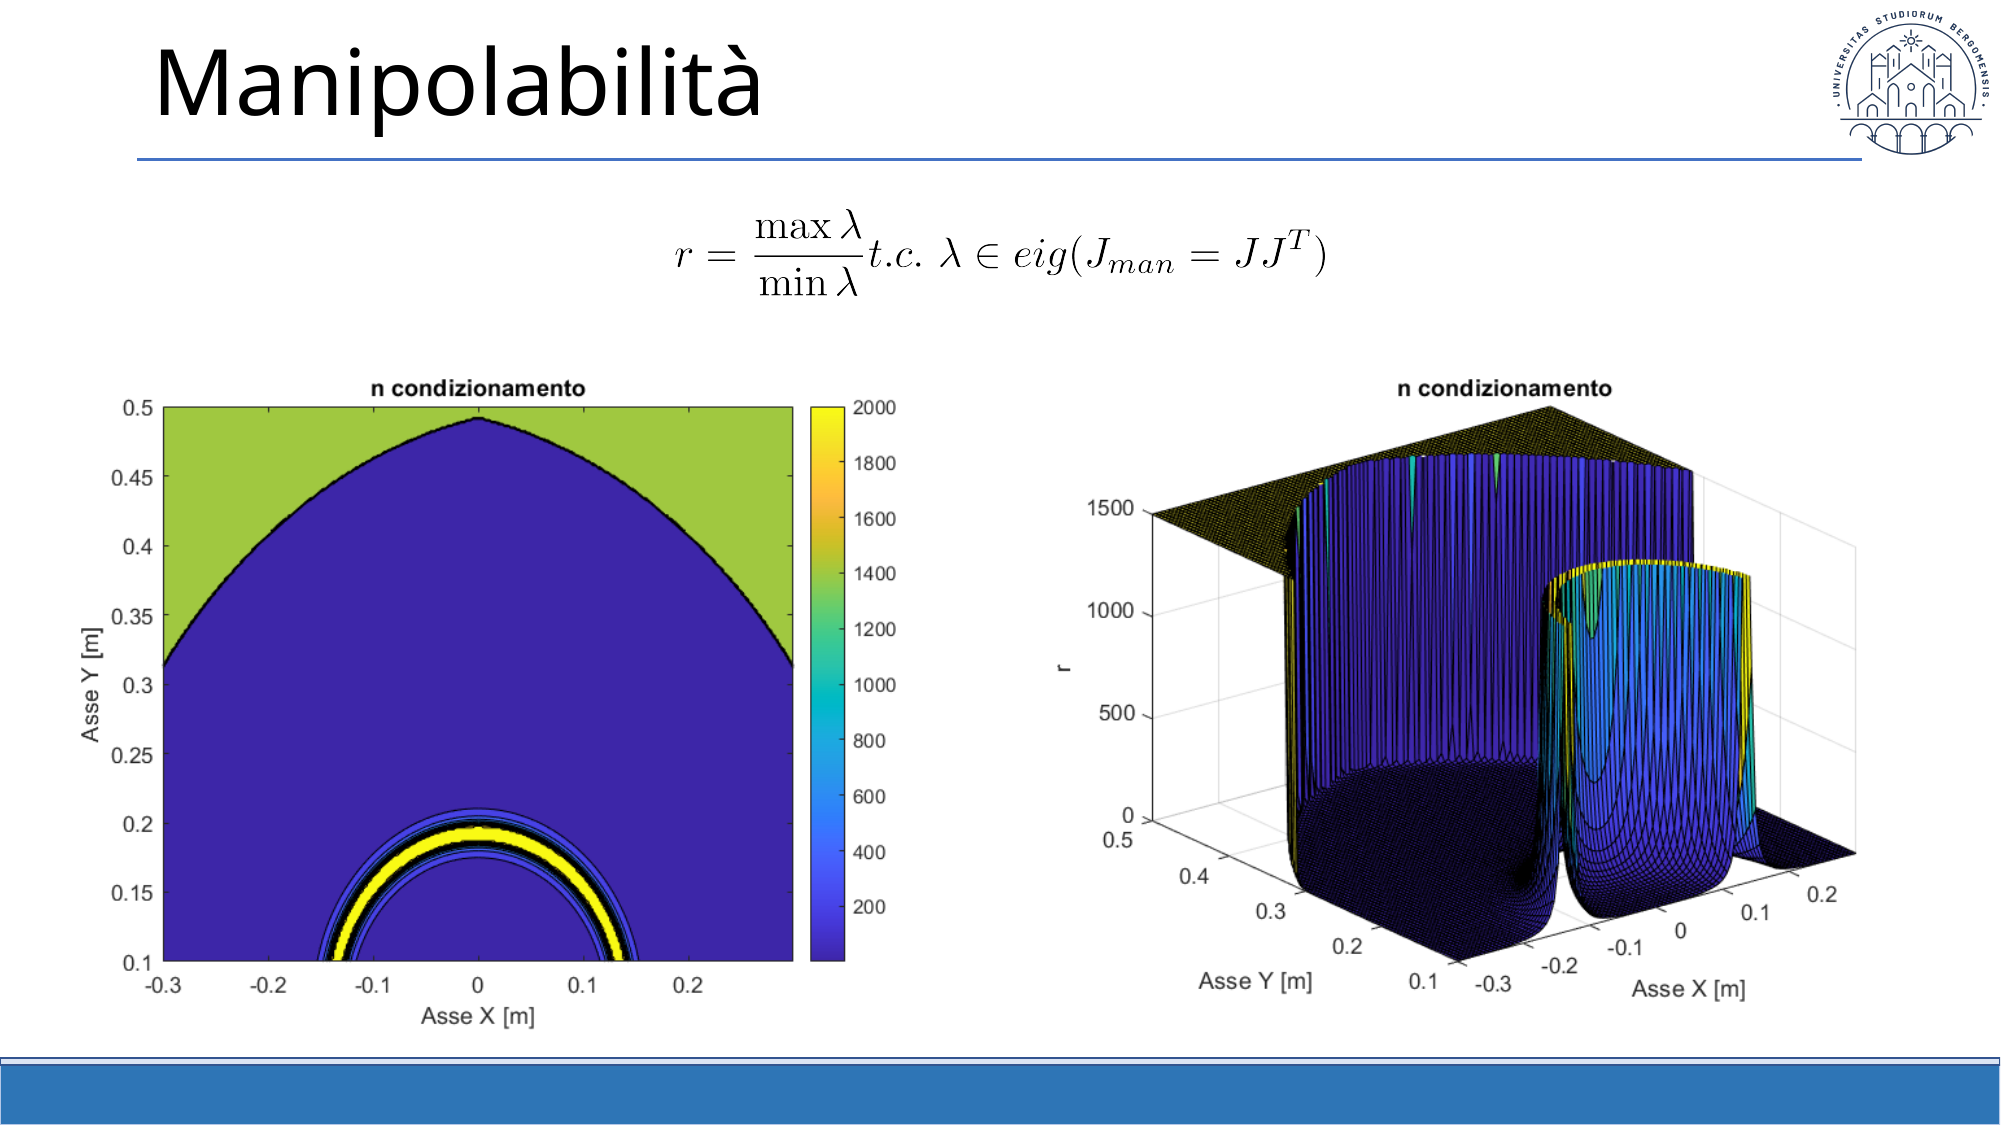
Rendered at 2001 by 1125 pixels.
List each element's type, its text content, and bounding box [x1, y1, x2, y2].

title Manipolabilità [137, 22, 1863, 149]
picture [58, 356, 966, 1037]
picture [1034, 356, 1942, 1037]
picture [1833, 11, 1989, 155]
picture [675, 209, 1325, 296]
